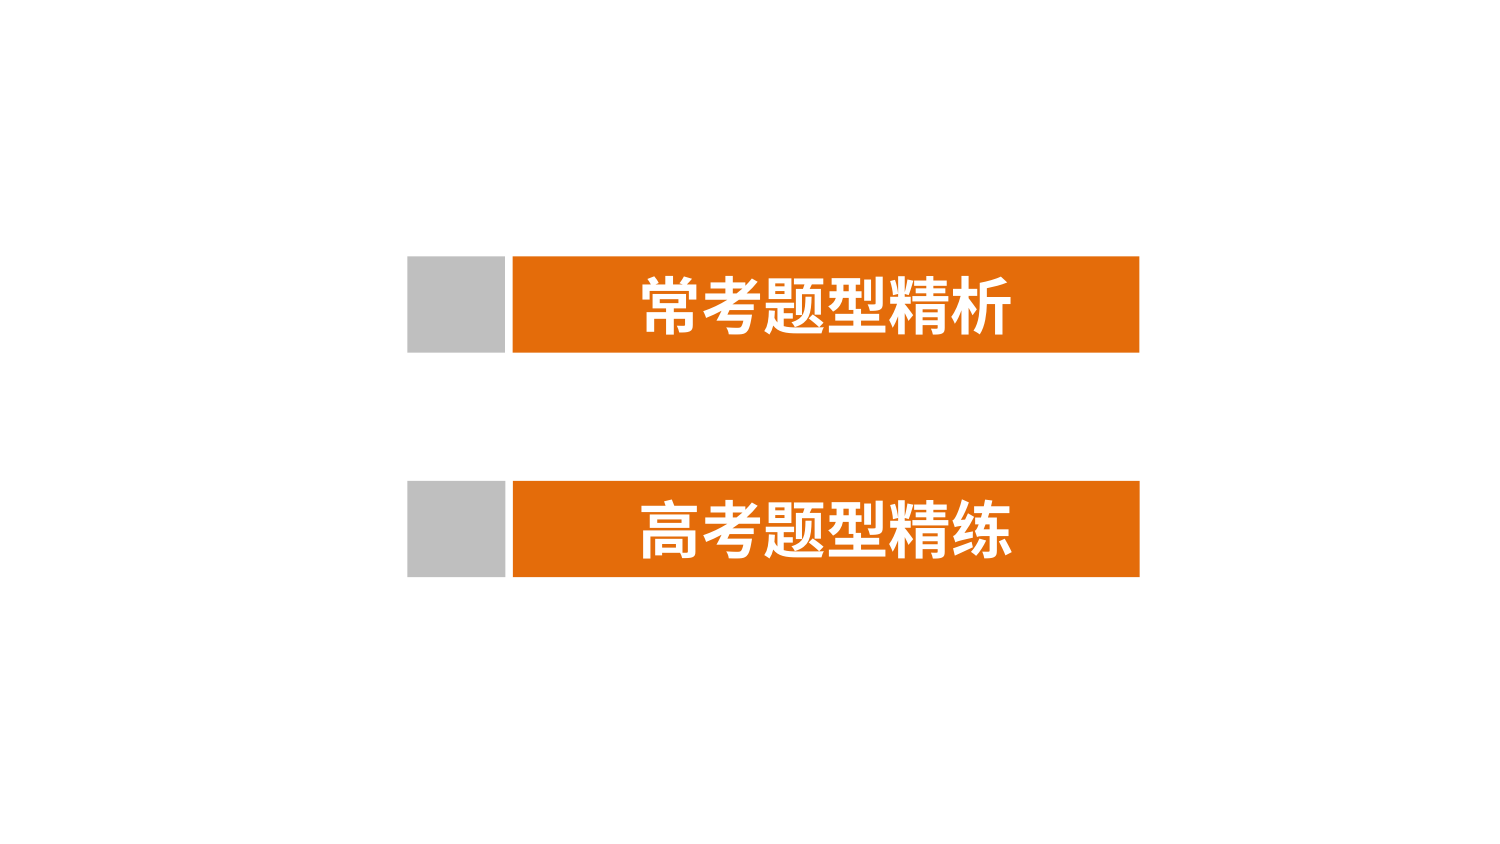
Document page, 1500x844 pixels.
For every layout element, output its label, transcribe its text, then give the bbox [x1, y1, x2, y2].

text_box 高考题型精练 [511, 479, 1142, 579]
text_box 常考题型精析 [511, 254, 1142, 355]
text_box [405, 254, 507, 355]
text_box [405, 479, 507, 579]
